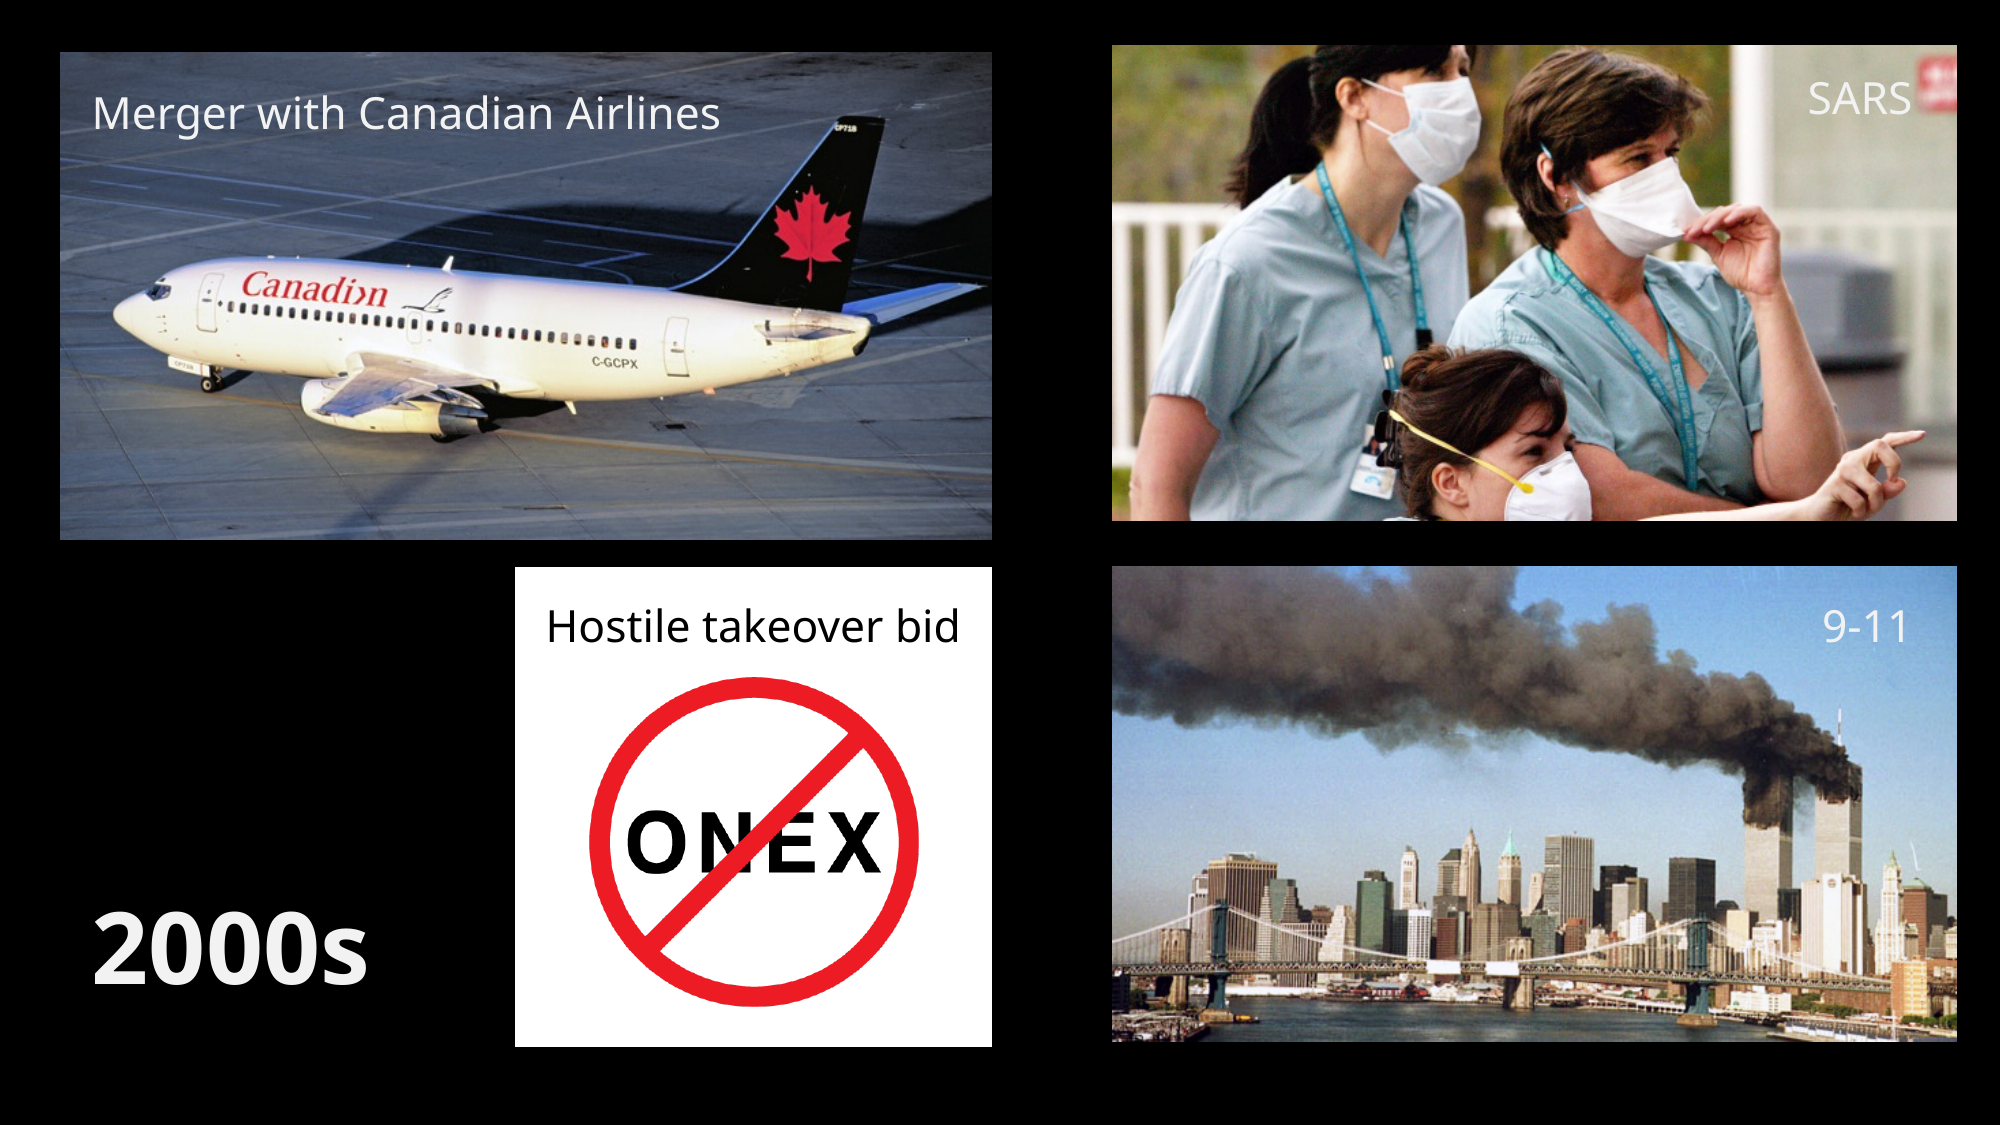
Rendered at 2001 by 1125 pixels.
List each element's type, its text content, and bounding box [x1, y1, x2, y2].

picture [1112, 45, 1957, 522]
text_box 2000s [91, 897, 568, 1064]
picture [1112, 566, 1957, 1042]
picture [515, 566, 992, 1048]
picture [59, 52, 992, 540]
text_box Hostile takeover bid [992, 592, 1000, 677]
